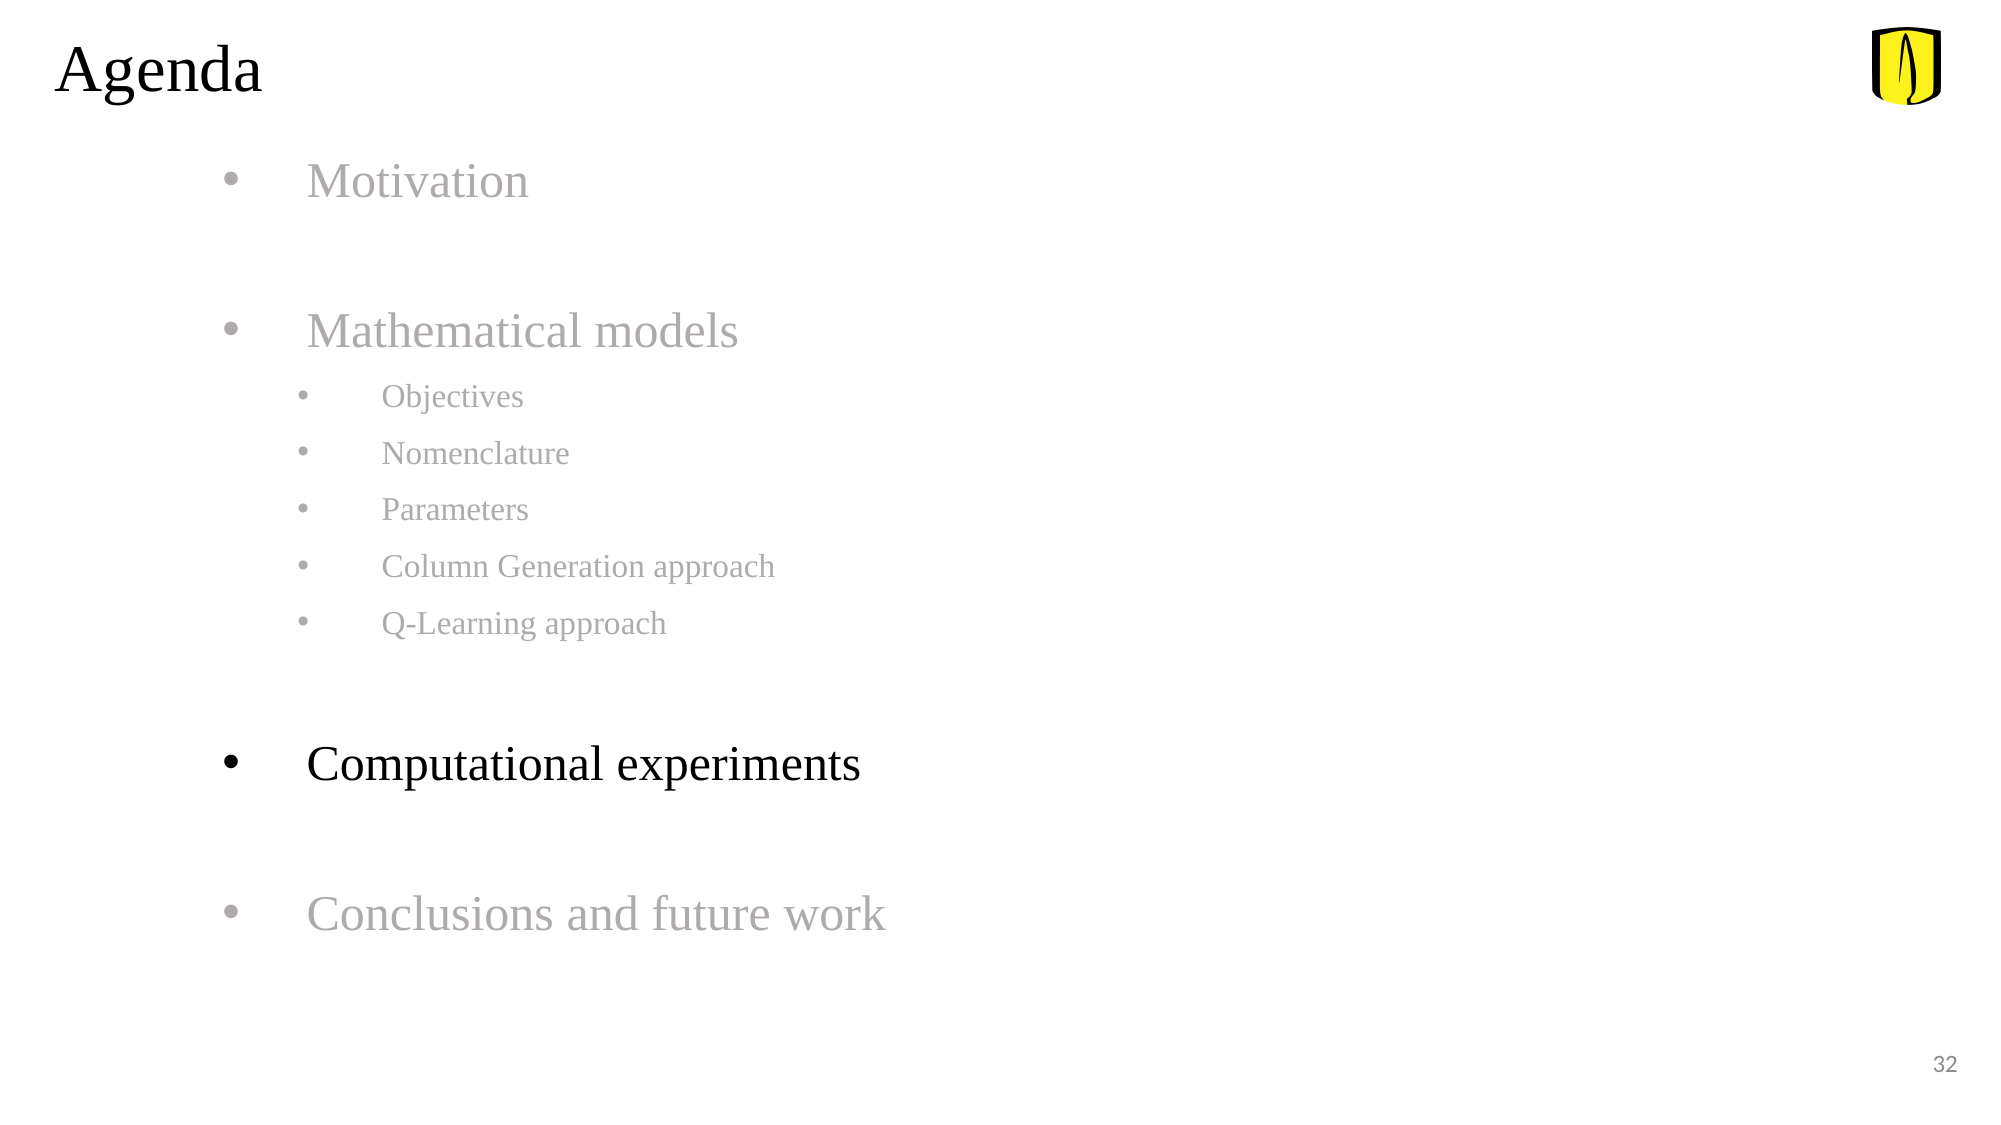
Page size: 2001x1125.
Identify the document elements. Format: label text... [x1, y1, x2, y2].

text_box Motivation Mathematical models Objectives Nomenclature Parameters Column Generation approach Q-Learning approach Computational experiments Conclusions and future work [207, 146, 1432, 949]
title Agenda [34, 13, 820, 109]
slide_number 32 [1853, 1019, 1974, 1106]
picture [1872, 27, 1941, 105]
